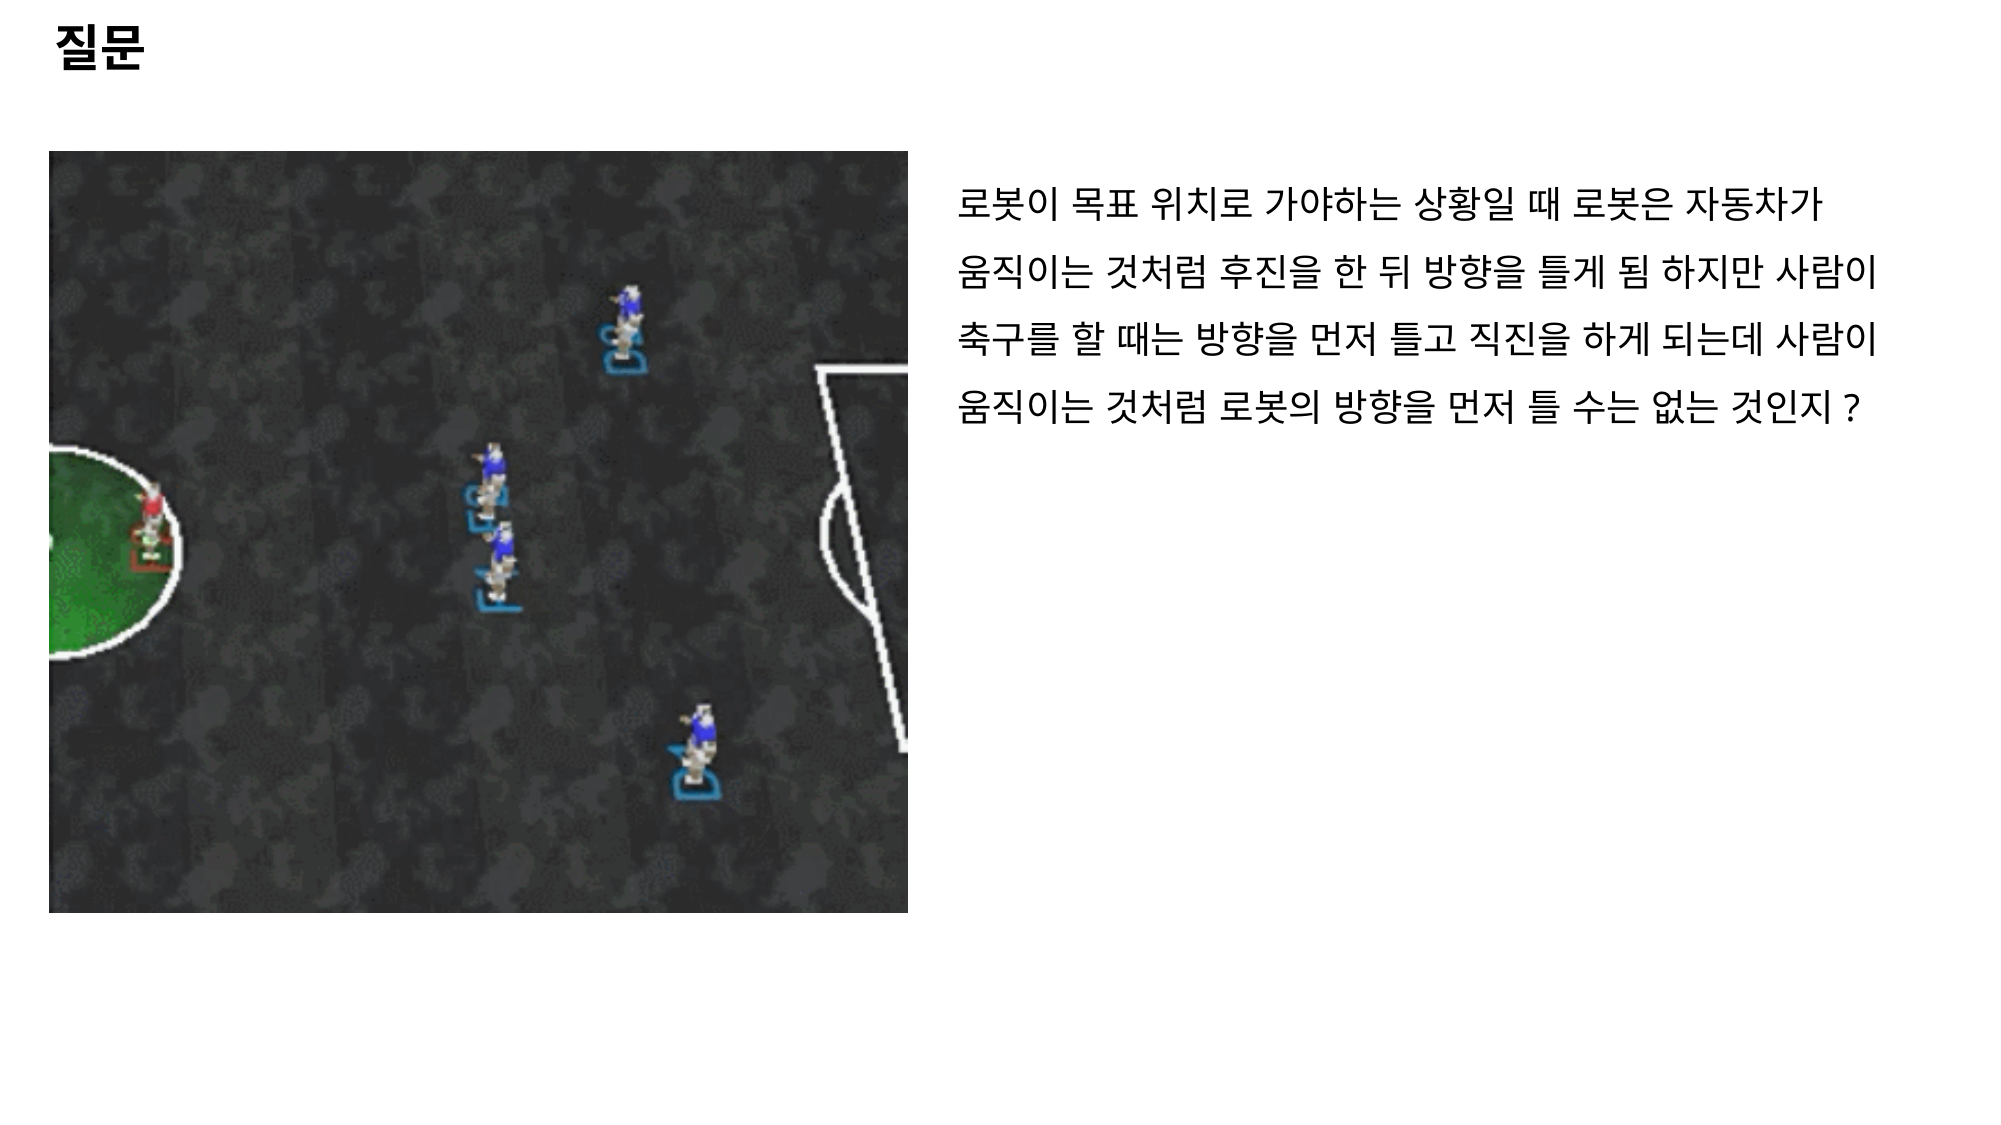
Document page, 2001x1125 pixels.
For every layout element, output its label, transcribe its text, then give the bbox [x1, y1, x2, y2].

picture [49, 151, 908, 913]
text_box 질문 [39, 8, 162, 84]
text_box 로봇이 목표 위치로 가야하는 상황일 때 로봇은 자동차가 움직이는 것처럼 후진을 한 뒤 방향을 틀게 됨 하지만 사람이 축구를 할 때는 방향을 먼저 틀고 직진을 하게 되는데 사람이 움직이는 것처럼 로봇의 방향을 먼저 틀 수는 없는 것인지? [942, 151, 1951, 437]
